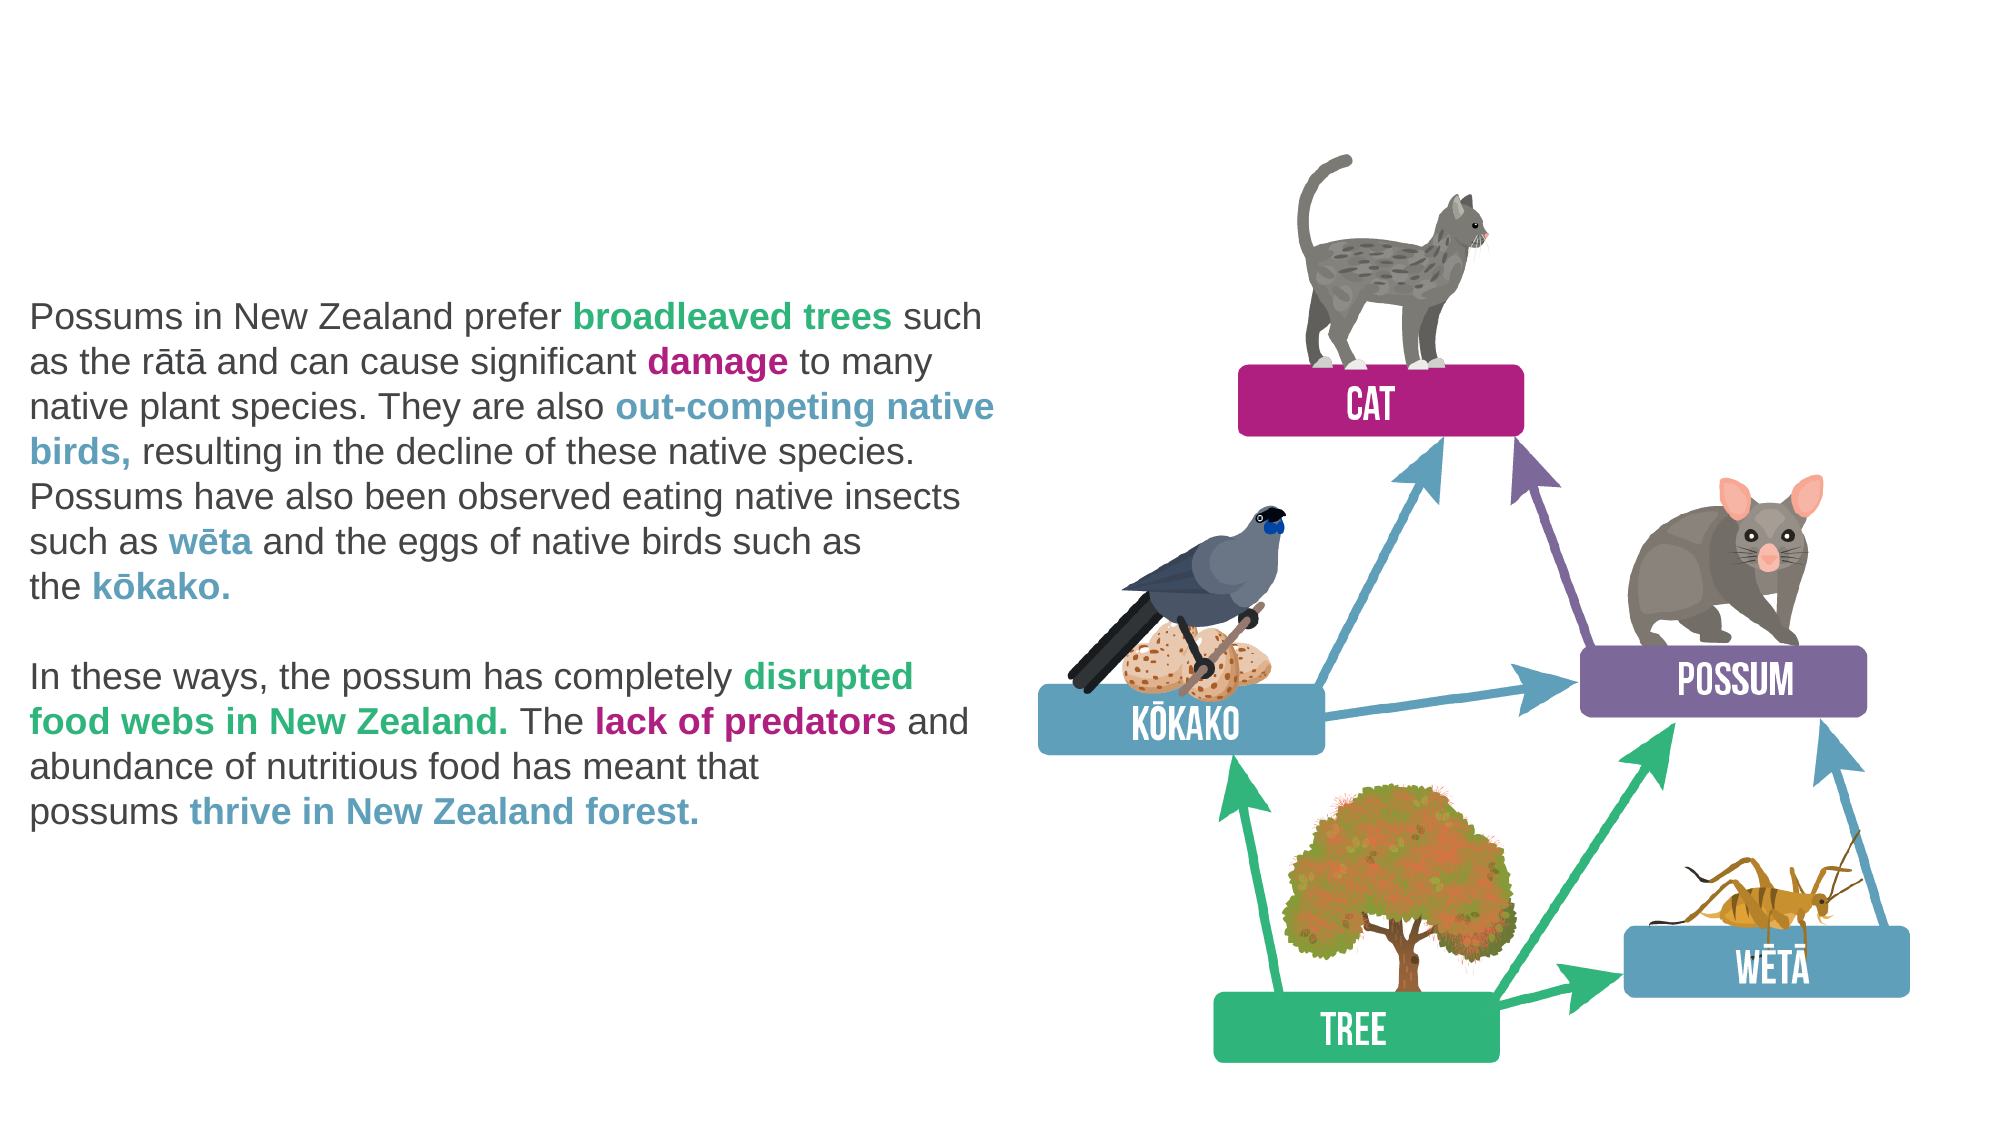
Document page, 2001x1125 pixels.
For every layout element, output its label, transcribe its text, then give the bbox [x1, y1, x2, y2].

text_box Possums in New Zealand prefer broadleaved trees such as the rātā and can cause significant damage to many native plant species. They are also out-competing native birds, resulting in the decline of these native species. Possums have also been observed eating native insects such as wēta and the eggs of native birds such as the kōkako. In these ways, the possum has completely disrupted food webs in New Zealand. The lack of predators and abundance of nutritious food has meant that possums thrive in New Zealand forest. [14, 284, 1015, 839]
picture [1037, 154, 1910, 1063]
